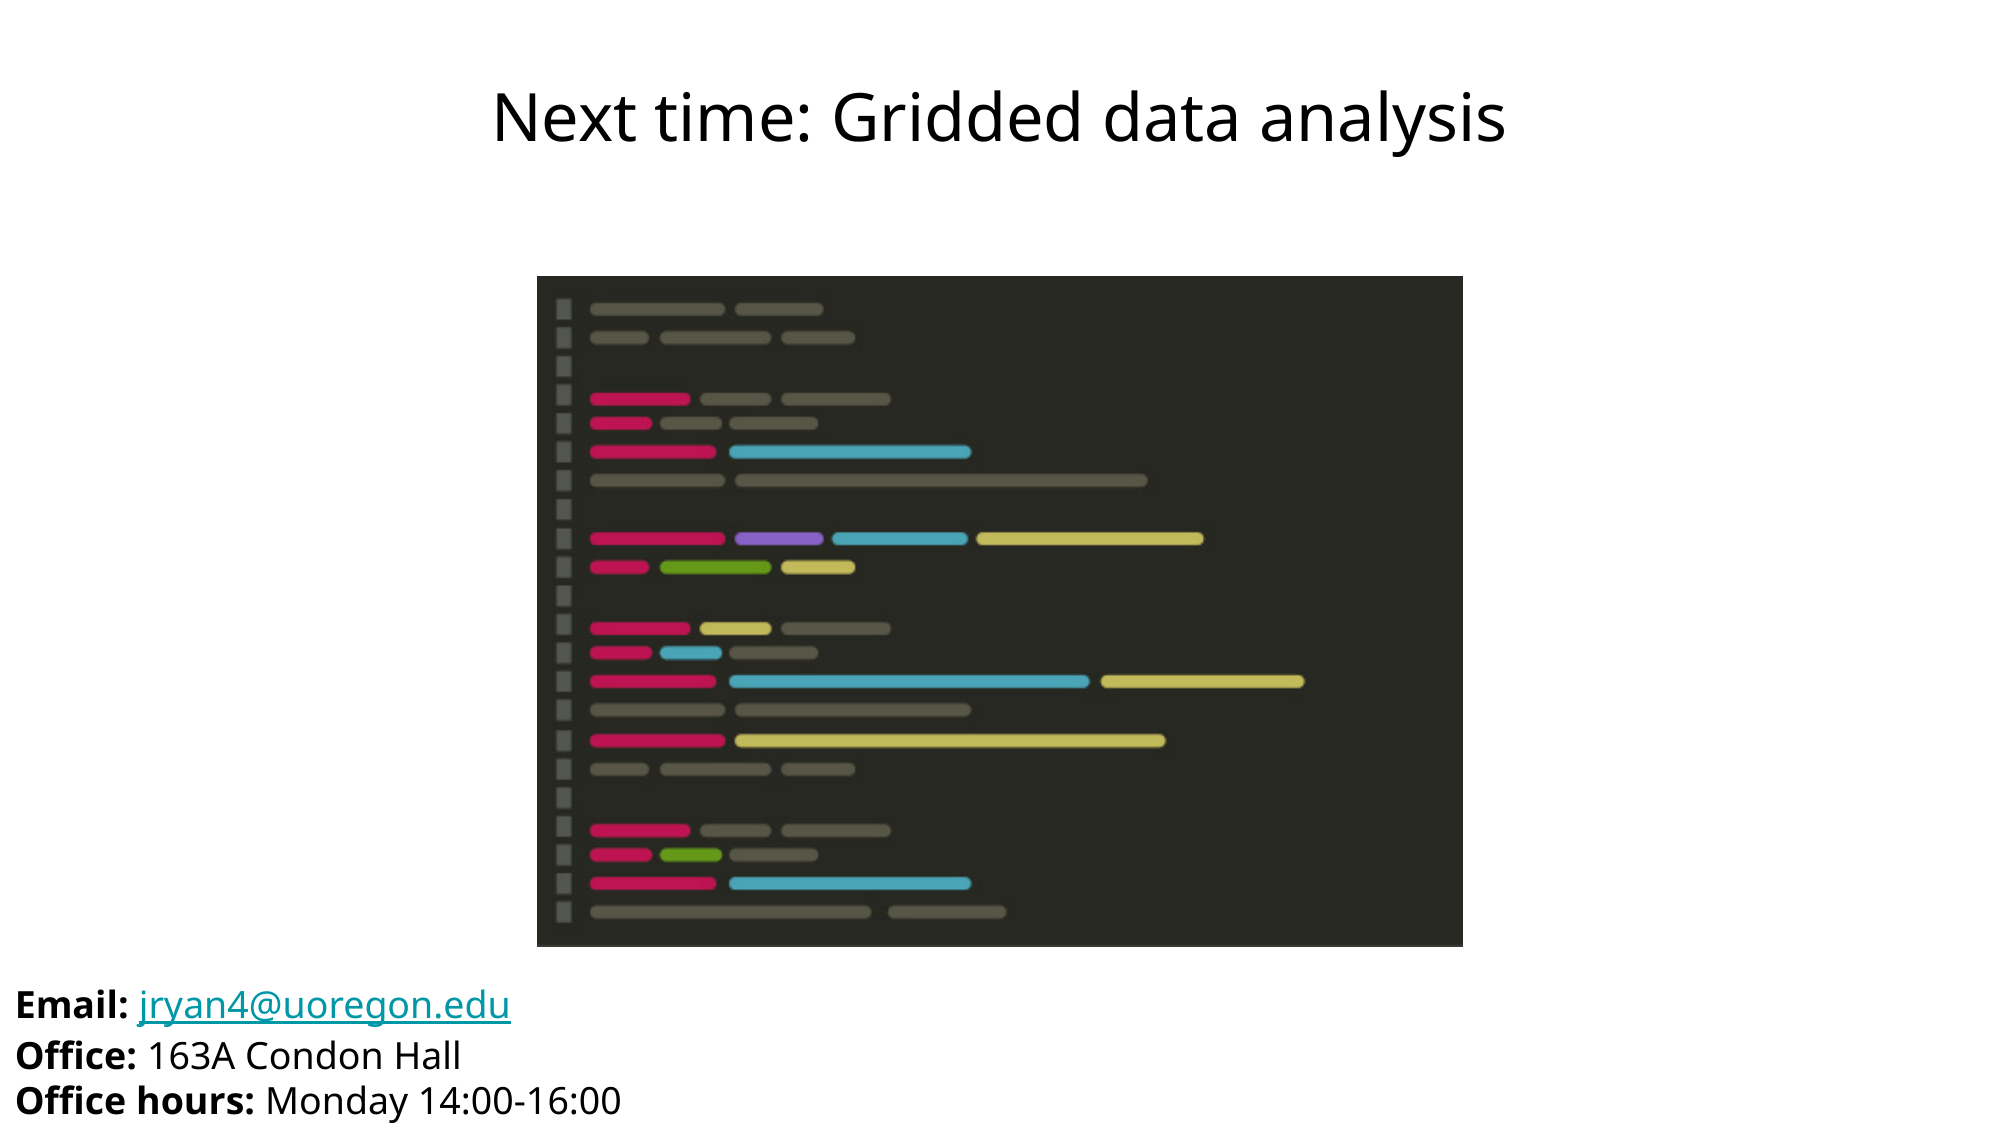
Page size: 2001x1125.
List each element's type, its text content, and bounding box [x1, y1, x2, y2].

text_box Next time: Gridded data analysis [204, 34, 1795, 175]
picture [537, 276, 1463, 947]
text_box Email: jryan4@uoregon.edu Office: 163A Condon Hall Office hours: Monday 14:00-16:00 [0, 973, 1118, 1125]
